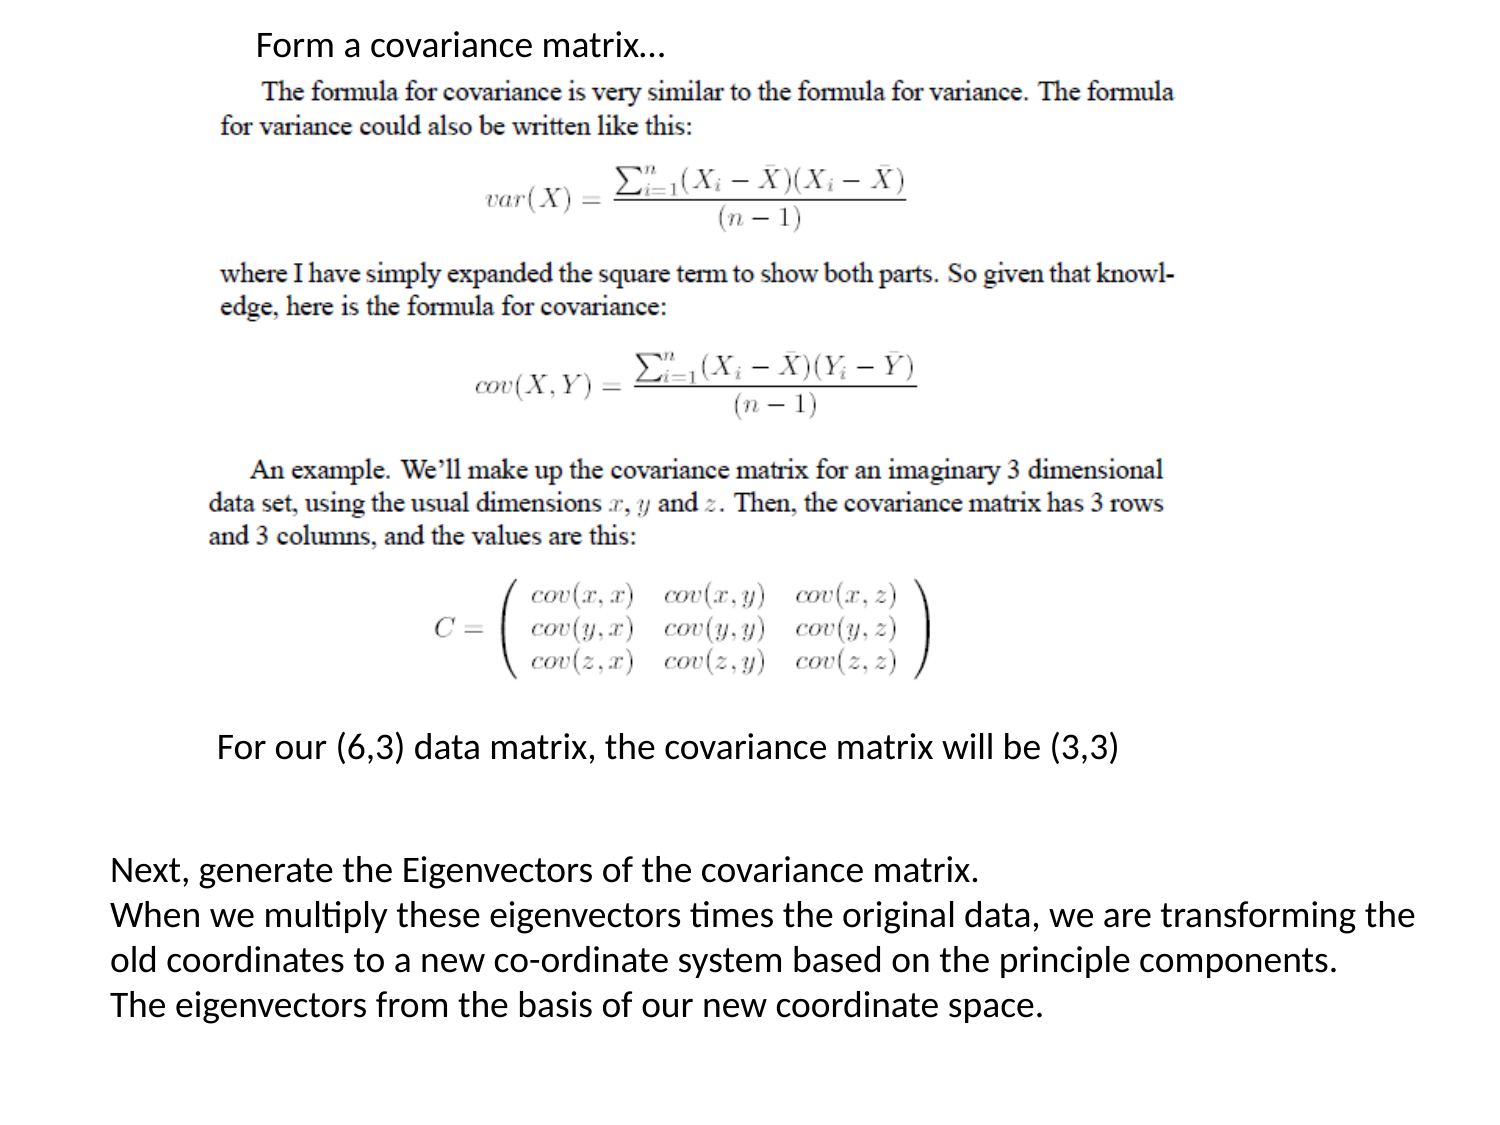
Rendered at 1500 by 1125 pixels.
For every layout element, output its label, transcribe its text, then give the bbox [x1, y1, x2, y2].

picture [174, 449, 1207, 699]
text_box Next, generate the Eigenvectors of the covariance matrix. When we multiply these eigenvectors times the original data, we are transforming the old coordinates to a new co-ordinate system based on the principle components. The eigenvectors from the basis of our new coordinate space. [95, 837, 1433, 1033]
picture [187, 74, 1260, 437]
text_box Form a covariance matrix… [241, 12, 681, 73]
text_box For our (6,3) data matrix, the covariance matrix will be (3,3) [202, 714, 1144, 775]
